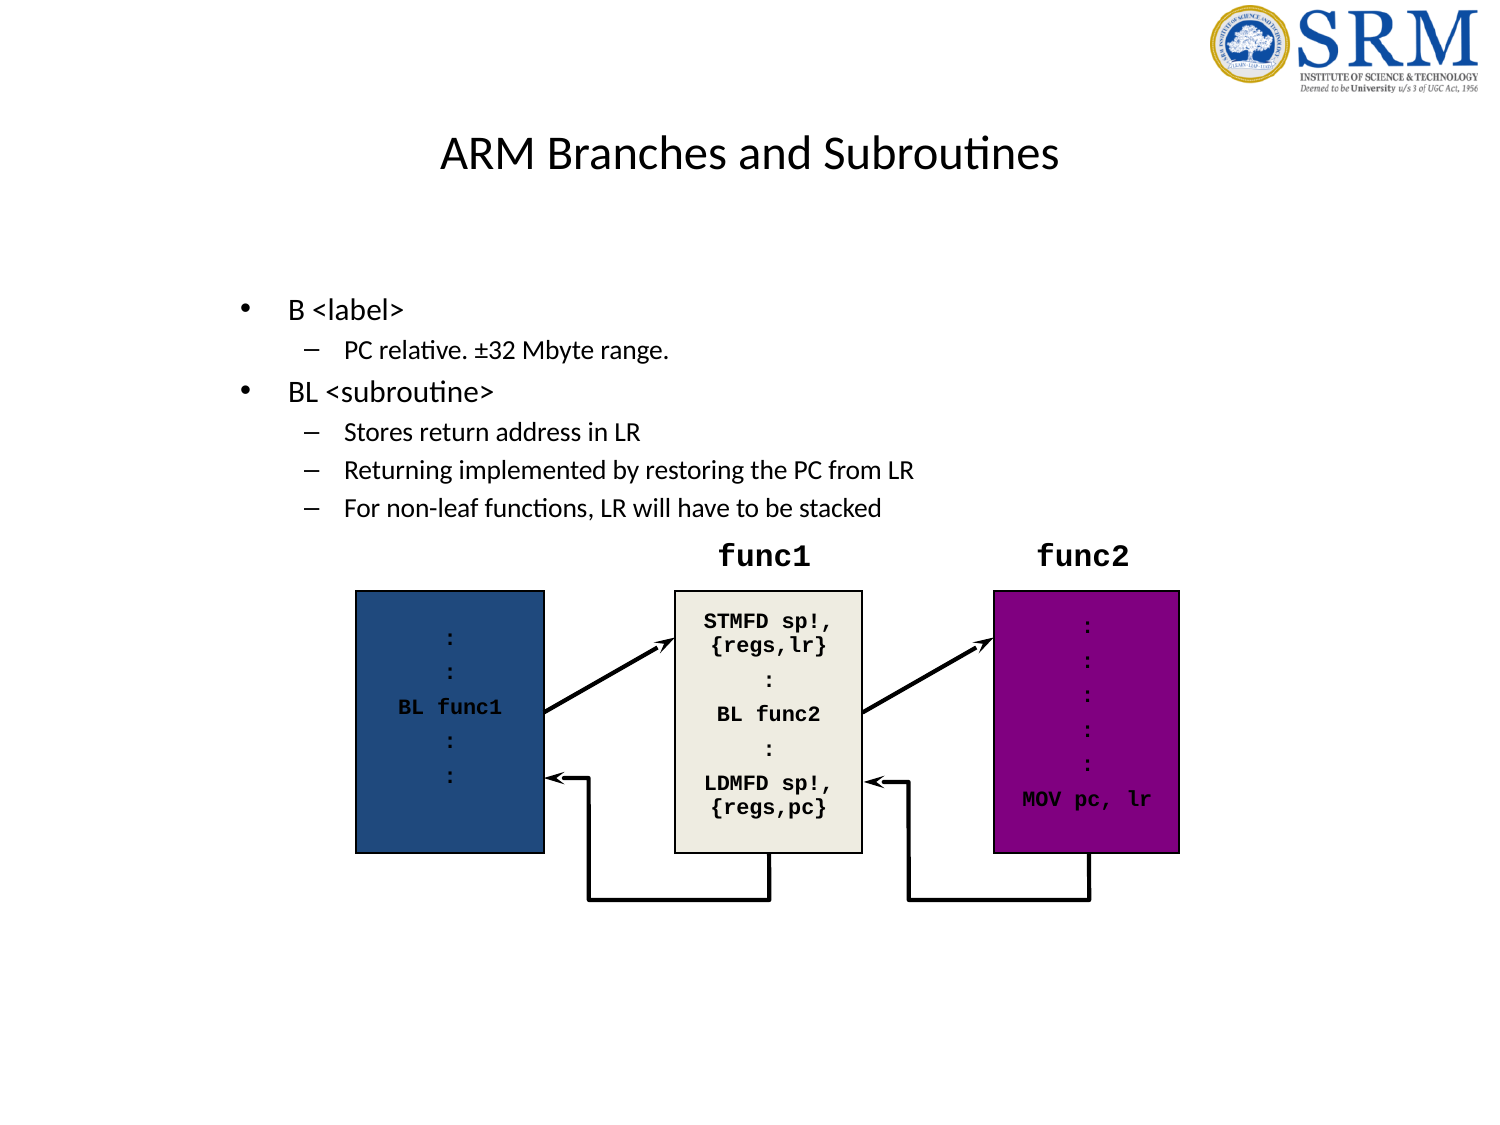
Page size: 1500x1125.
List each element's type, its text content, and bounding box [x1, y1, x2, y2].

picture [1210, 5, 1478, 93]
list B <label> PC relative. ±32 Mbyte range. BL <subroutine> Stores return address in LR Returning implemented by restoring the PC from LR For non-leaf functions, LR will have to be stacked [225, 281, 1275, 533]
text_box [993, 590, 1180, 609]
text_box : : BL func1 : : [356, 590, 544, 794]
text_box [675, 590, 863, 604]
text_box : : : : : MOV pc, lr [993, 609, 1182, 817]
text_box [356, 794, 544, 854]
text_box [675, 825, 863, 854]
text_box func1 [693, 534, 835, 580]
text_box [993, 817, 1180, 854]
text_box STMFD sp!,{regs,lr} : BL func2 : LDMFD sp!,{regs,pc} [661, 604, 877, 825]
title ARM Branches and Subroutines [103, 113, 1397, 188]
text_box [863, 775, 1090, 901]
text_box [544, 771, 770, 901]
text_box [972, 637, 993, 654]
text_box [653, 637, 676, 654]
text_box func2 [1012, 534, 1154, 580]
